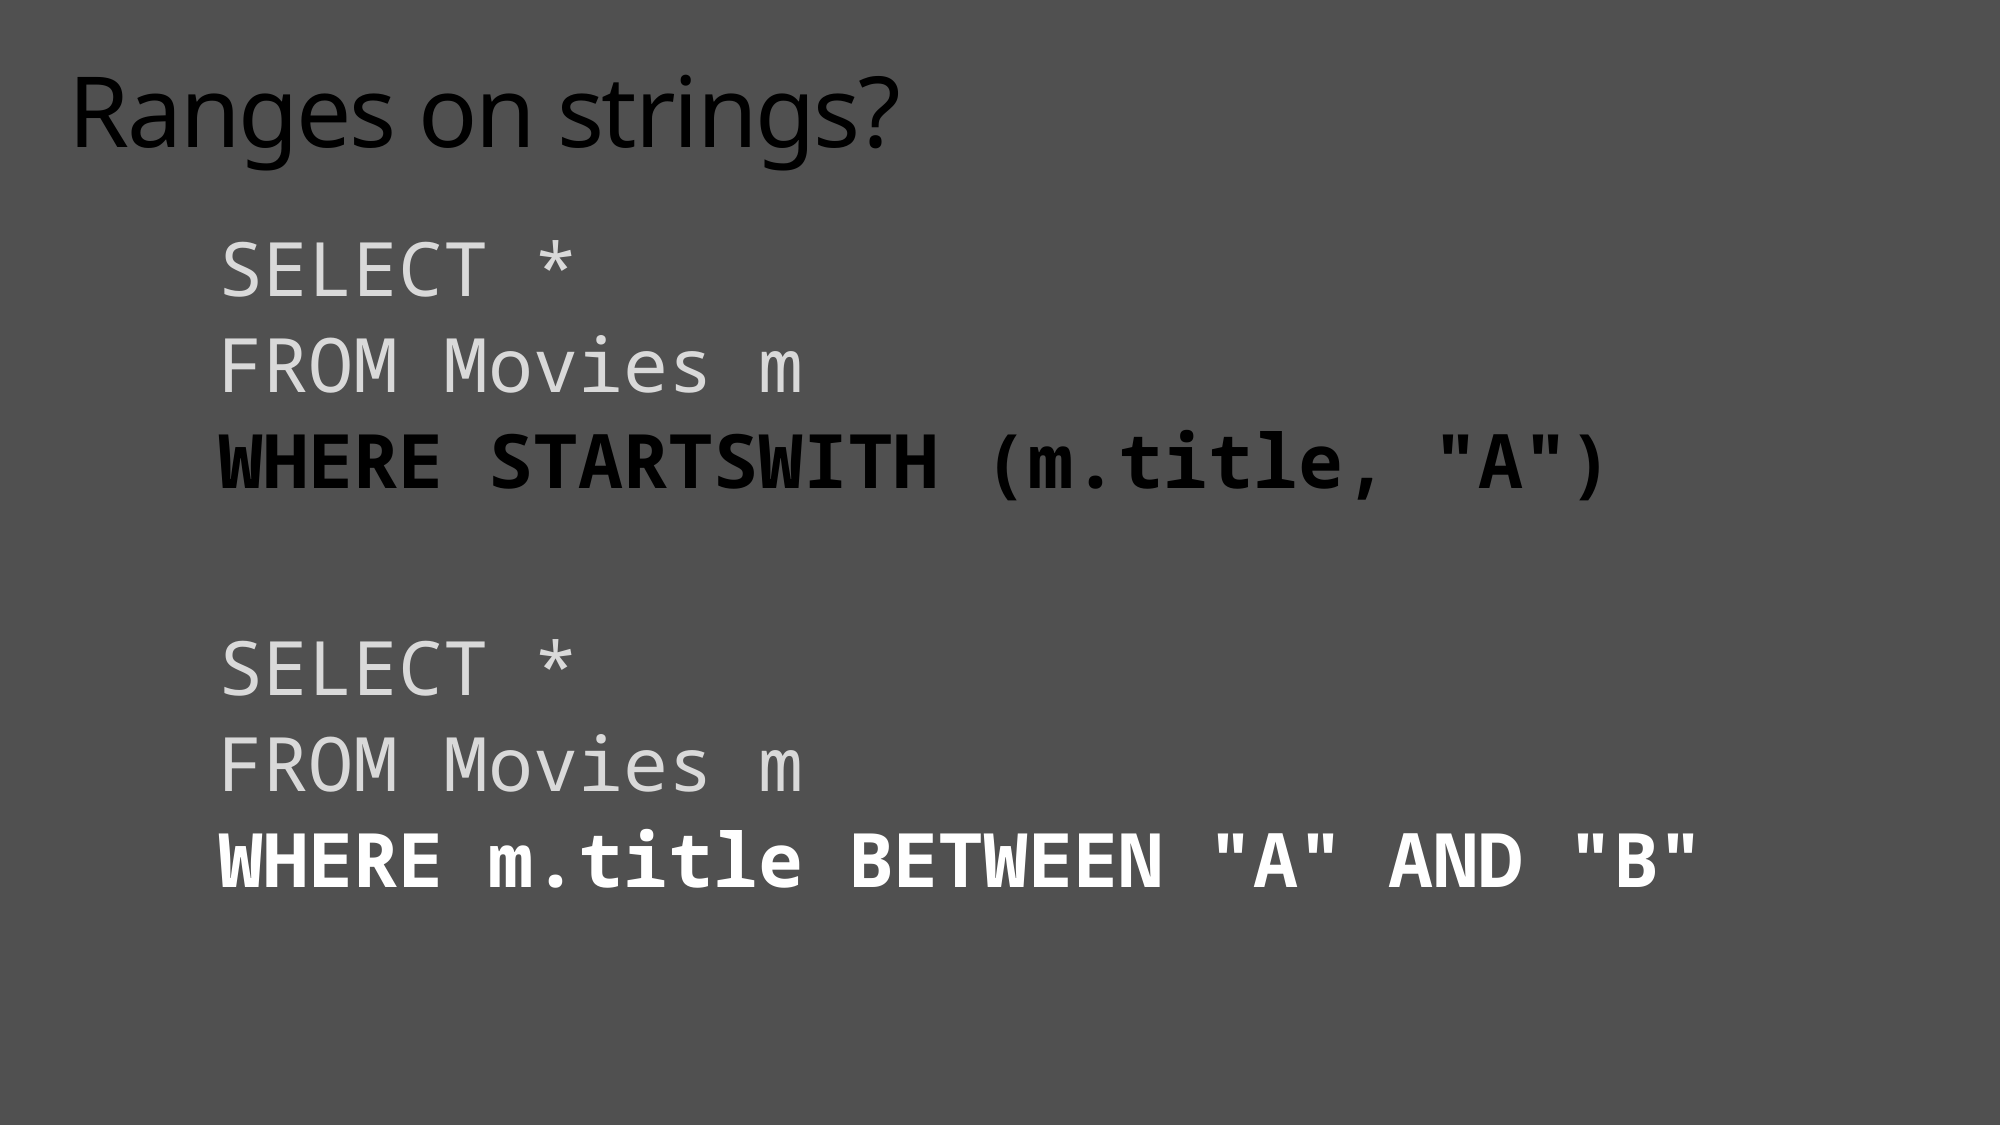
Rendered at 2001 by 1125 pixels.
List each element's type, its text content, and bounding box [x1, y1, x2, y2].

title Ranges on strings? [44, 47, 1957, 196]
list SELECT * FROM Movies m WHERE STARTSWITH (m.title, "A") [44, 216, 1957, 595]
text_box SELECT * FROM Movies m WHERE m.title BETWEEN "A" AND "B" [44, 615, 1957, 919]
